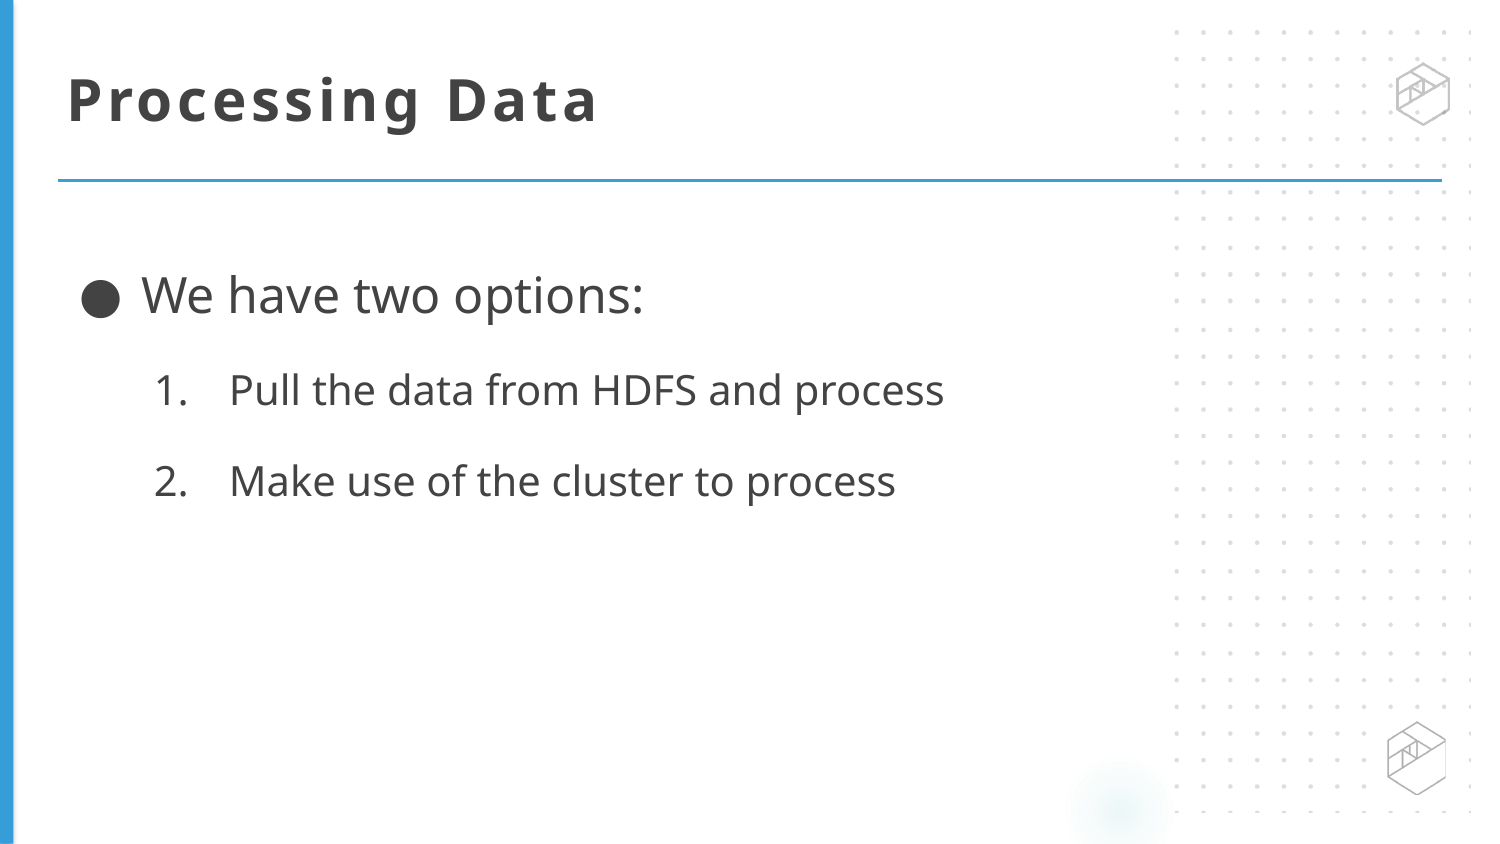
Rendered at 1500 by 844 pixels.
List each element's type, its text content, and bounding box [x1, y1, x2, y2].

title Processing Data [51, 48, 1135, 142]
picture [1396, 62, 1451, 126]
list We have two options: Pull the data from HDFS and process Make use of the cluster to process [51, 239, 1449, 675]
picture [1058, 750, 1181, 844]
